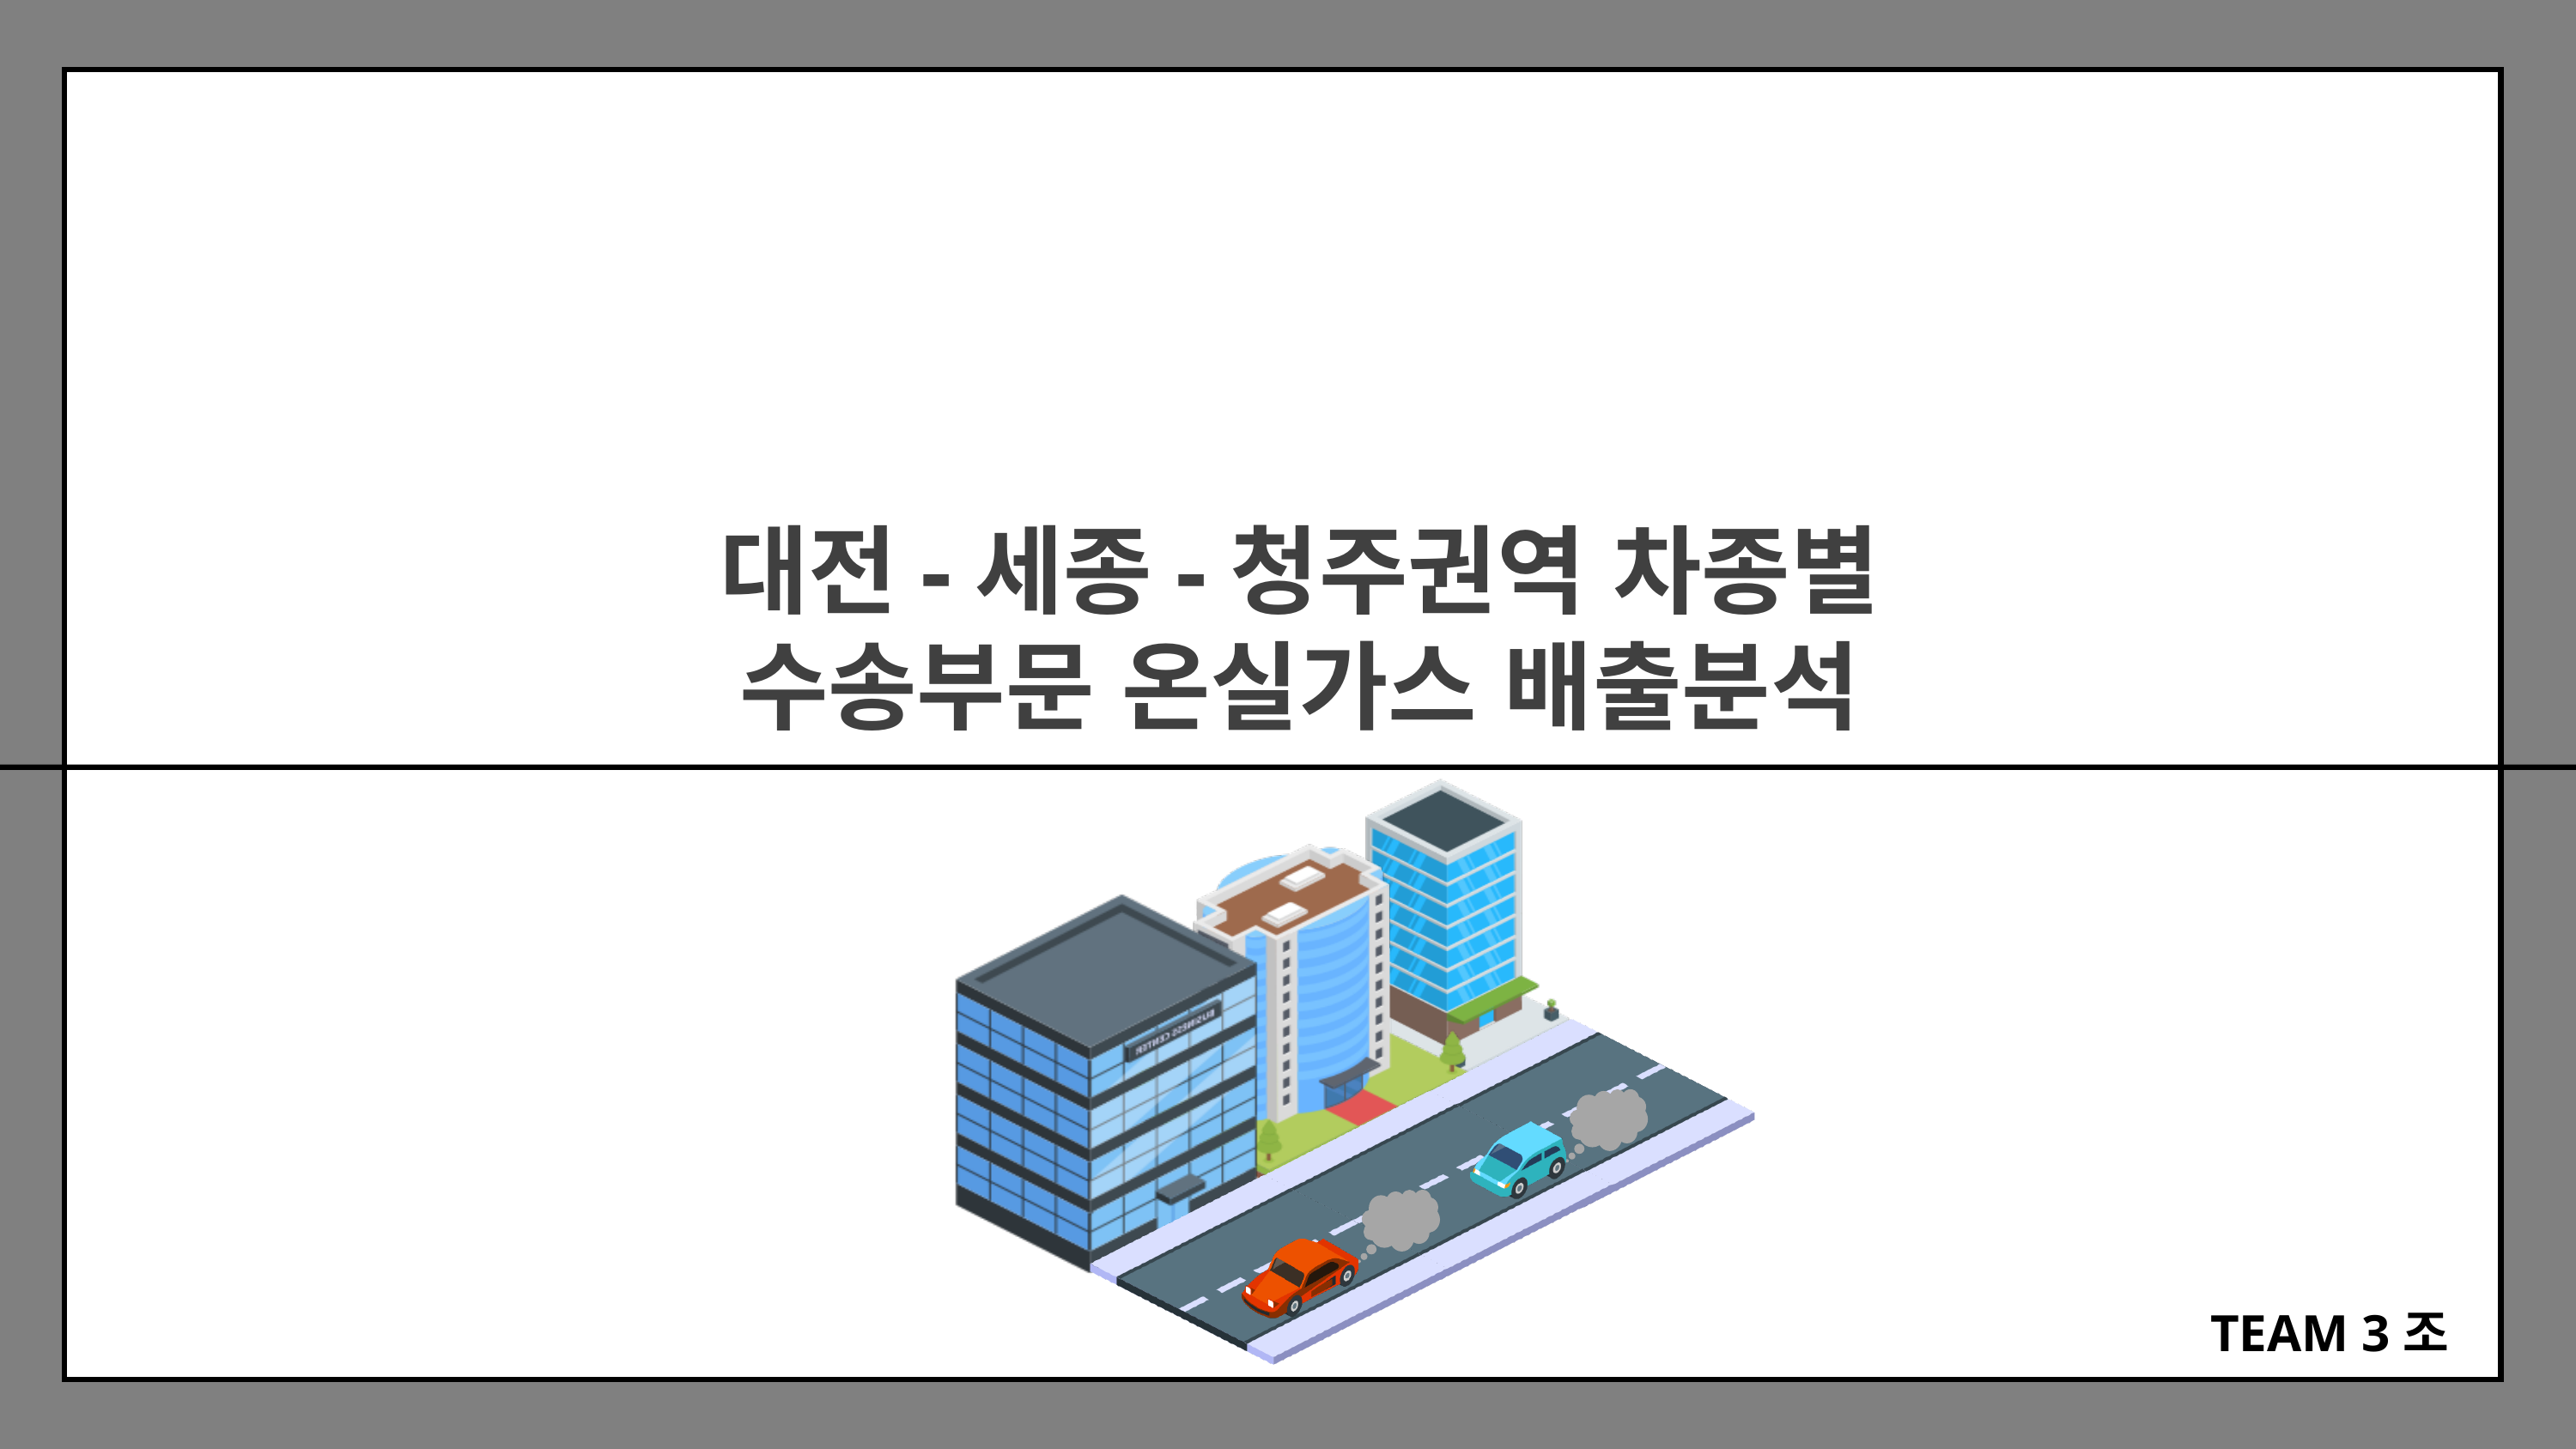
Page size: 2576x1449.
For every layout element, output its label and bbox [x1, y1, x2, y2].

text_box [1070, 938, 1774, 1445]
picture [869, 773, 1631, 1295]
text_box [64, 69, 2501, 1379]
picture [1469, 1120, 1567, 1210]
picture [1241, 1220, 1358, 1337]
